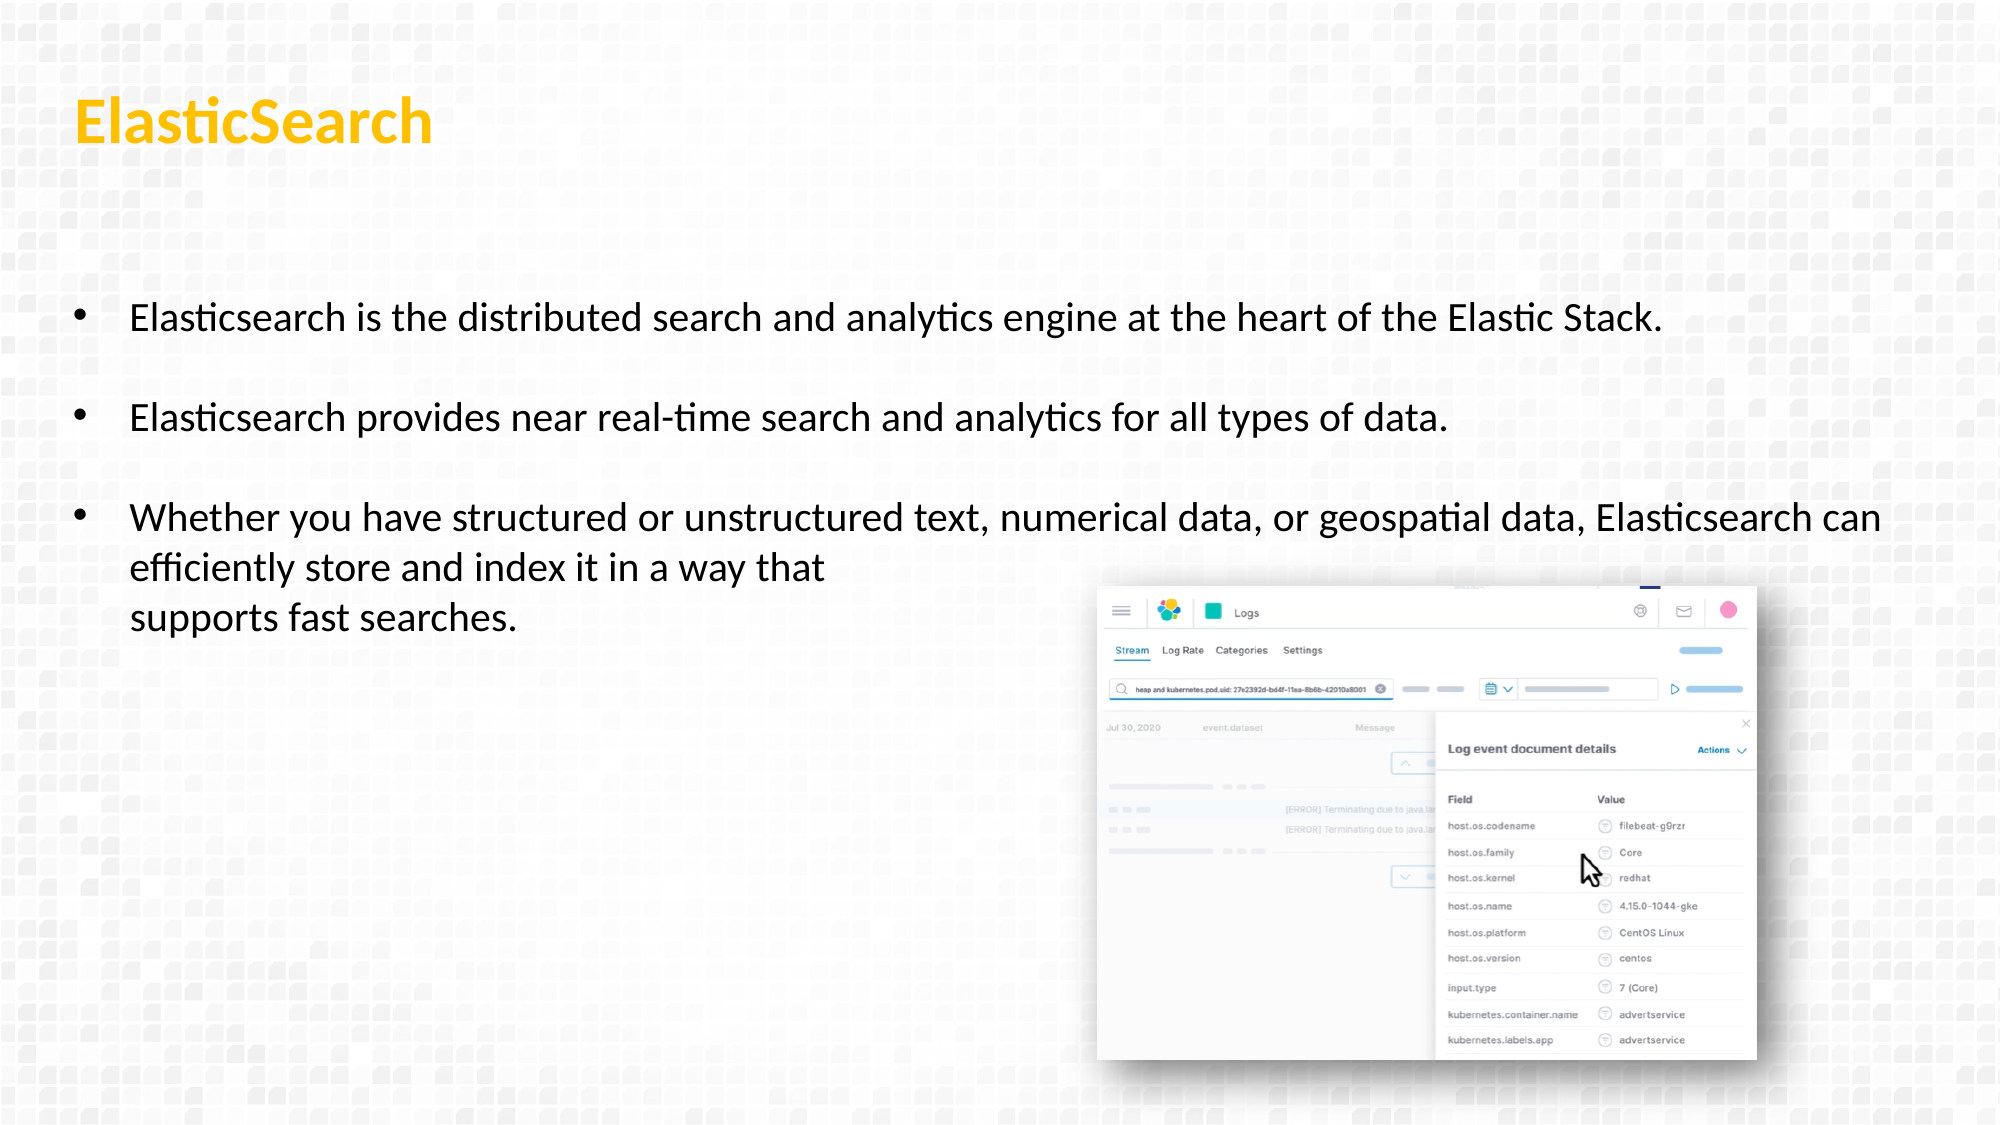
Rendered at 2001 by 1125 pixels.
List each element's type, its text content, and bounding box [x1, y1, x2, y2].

text_box Elasticsearch is the distributed search and analytics engine at the heart of the Elastic Stack. Elasticsearch provides near real-time search and analytics for all types of data. Whether you have structured or unstructured text, numerical data, or geospatial data, Elasticsearch can efficiently store and index it in a way that supports fast searches. [58, 281, 1929, 647]
picture [1097, 586, 1757, 1060]
text_box ElasticSearch [60, 69, 450, 165]
